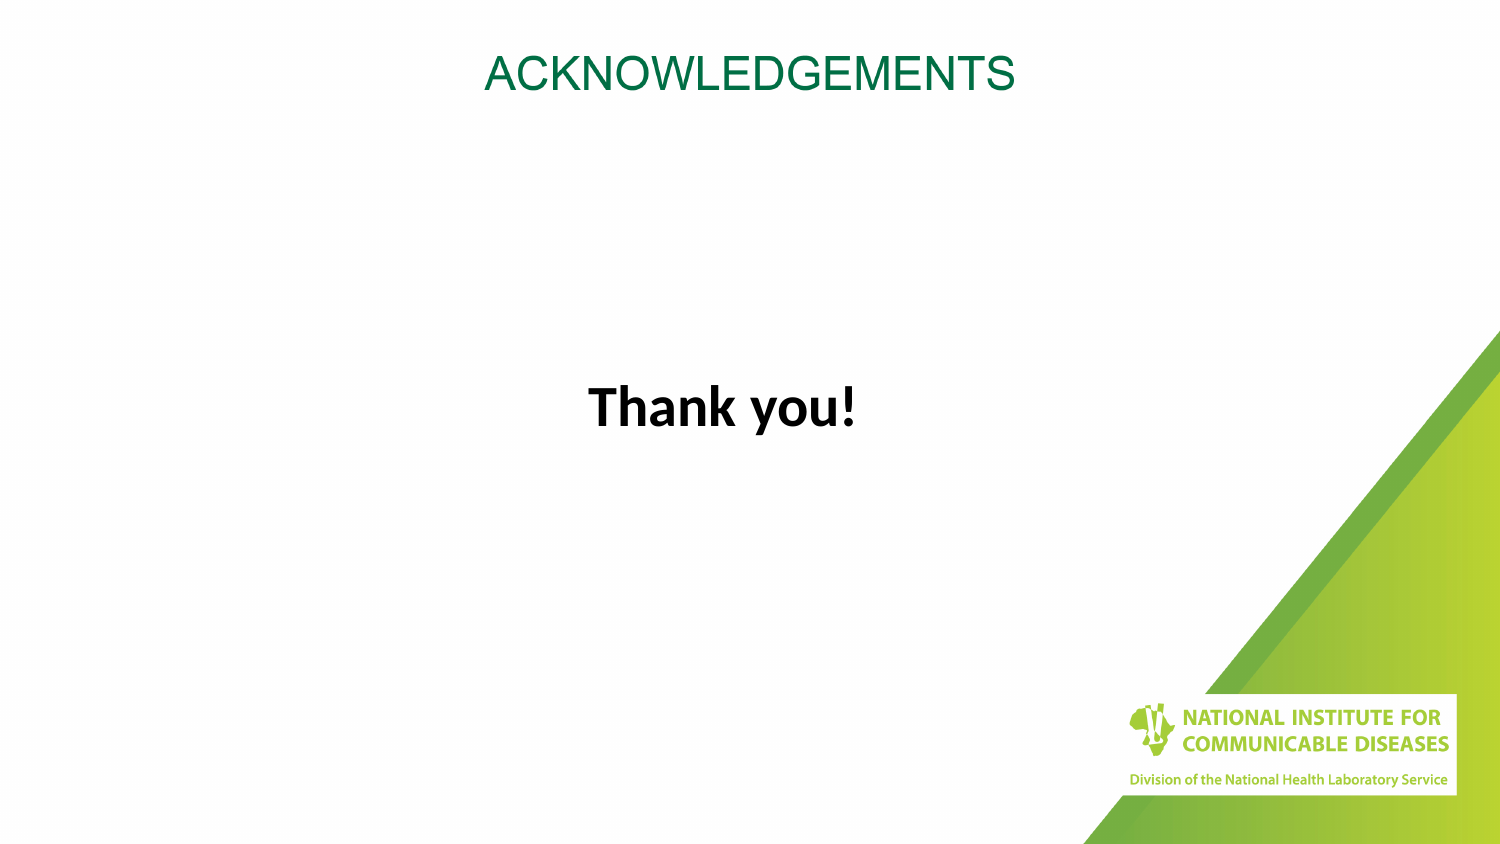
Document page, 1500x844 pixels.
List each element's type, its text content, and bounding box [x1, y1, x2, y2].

picture [0, 0, 1500, 844]
text_box Thank you! [574, 360, 874, 446]
